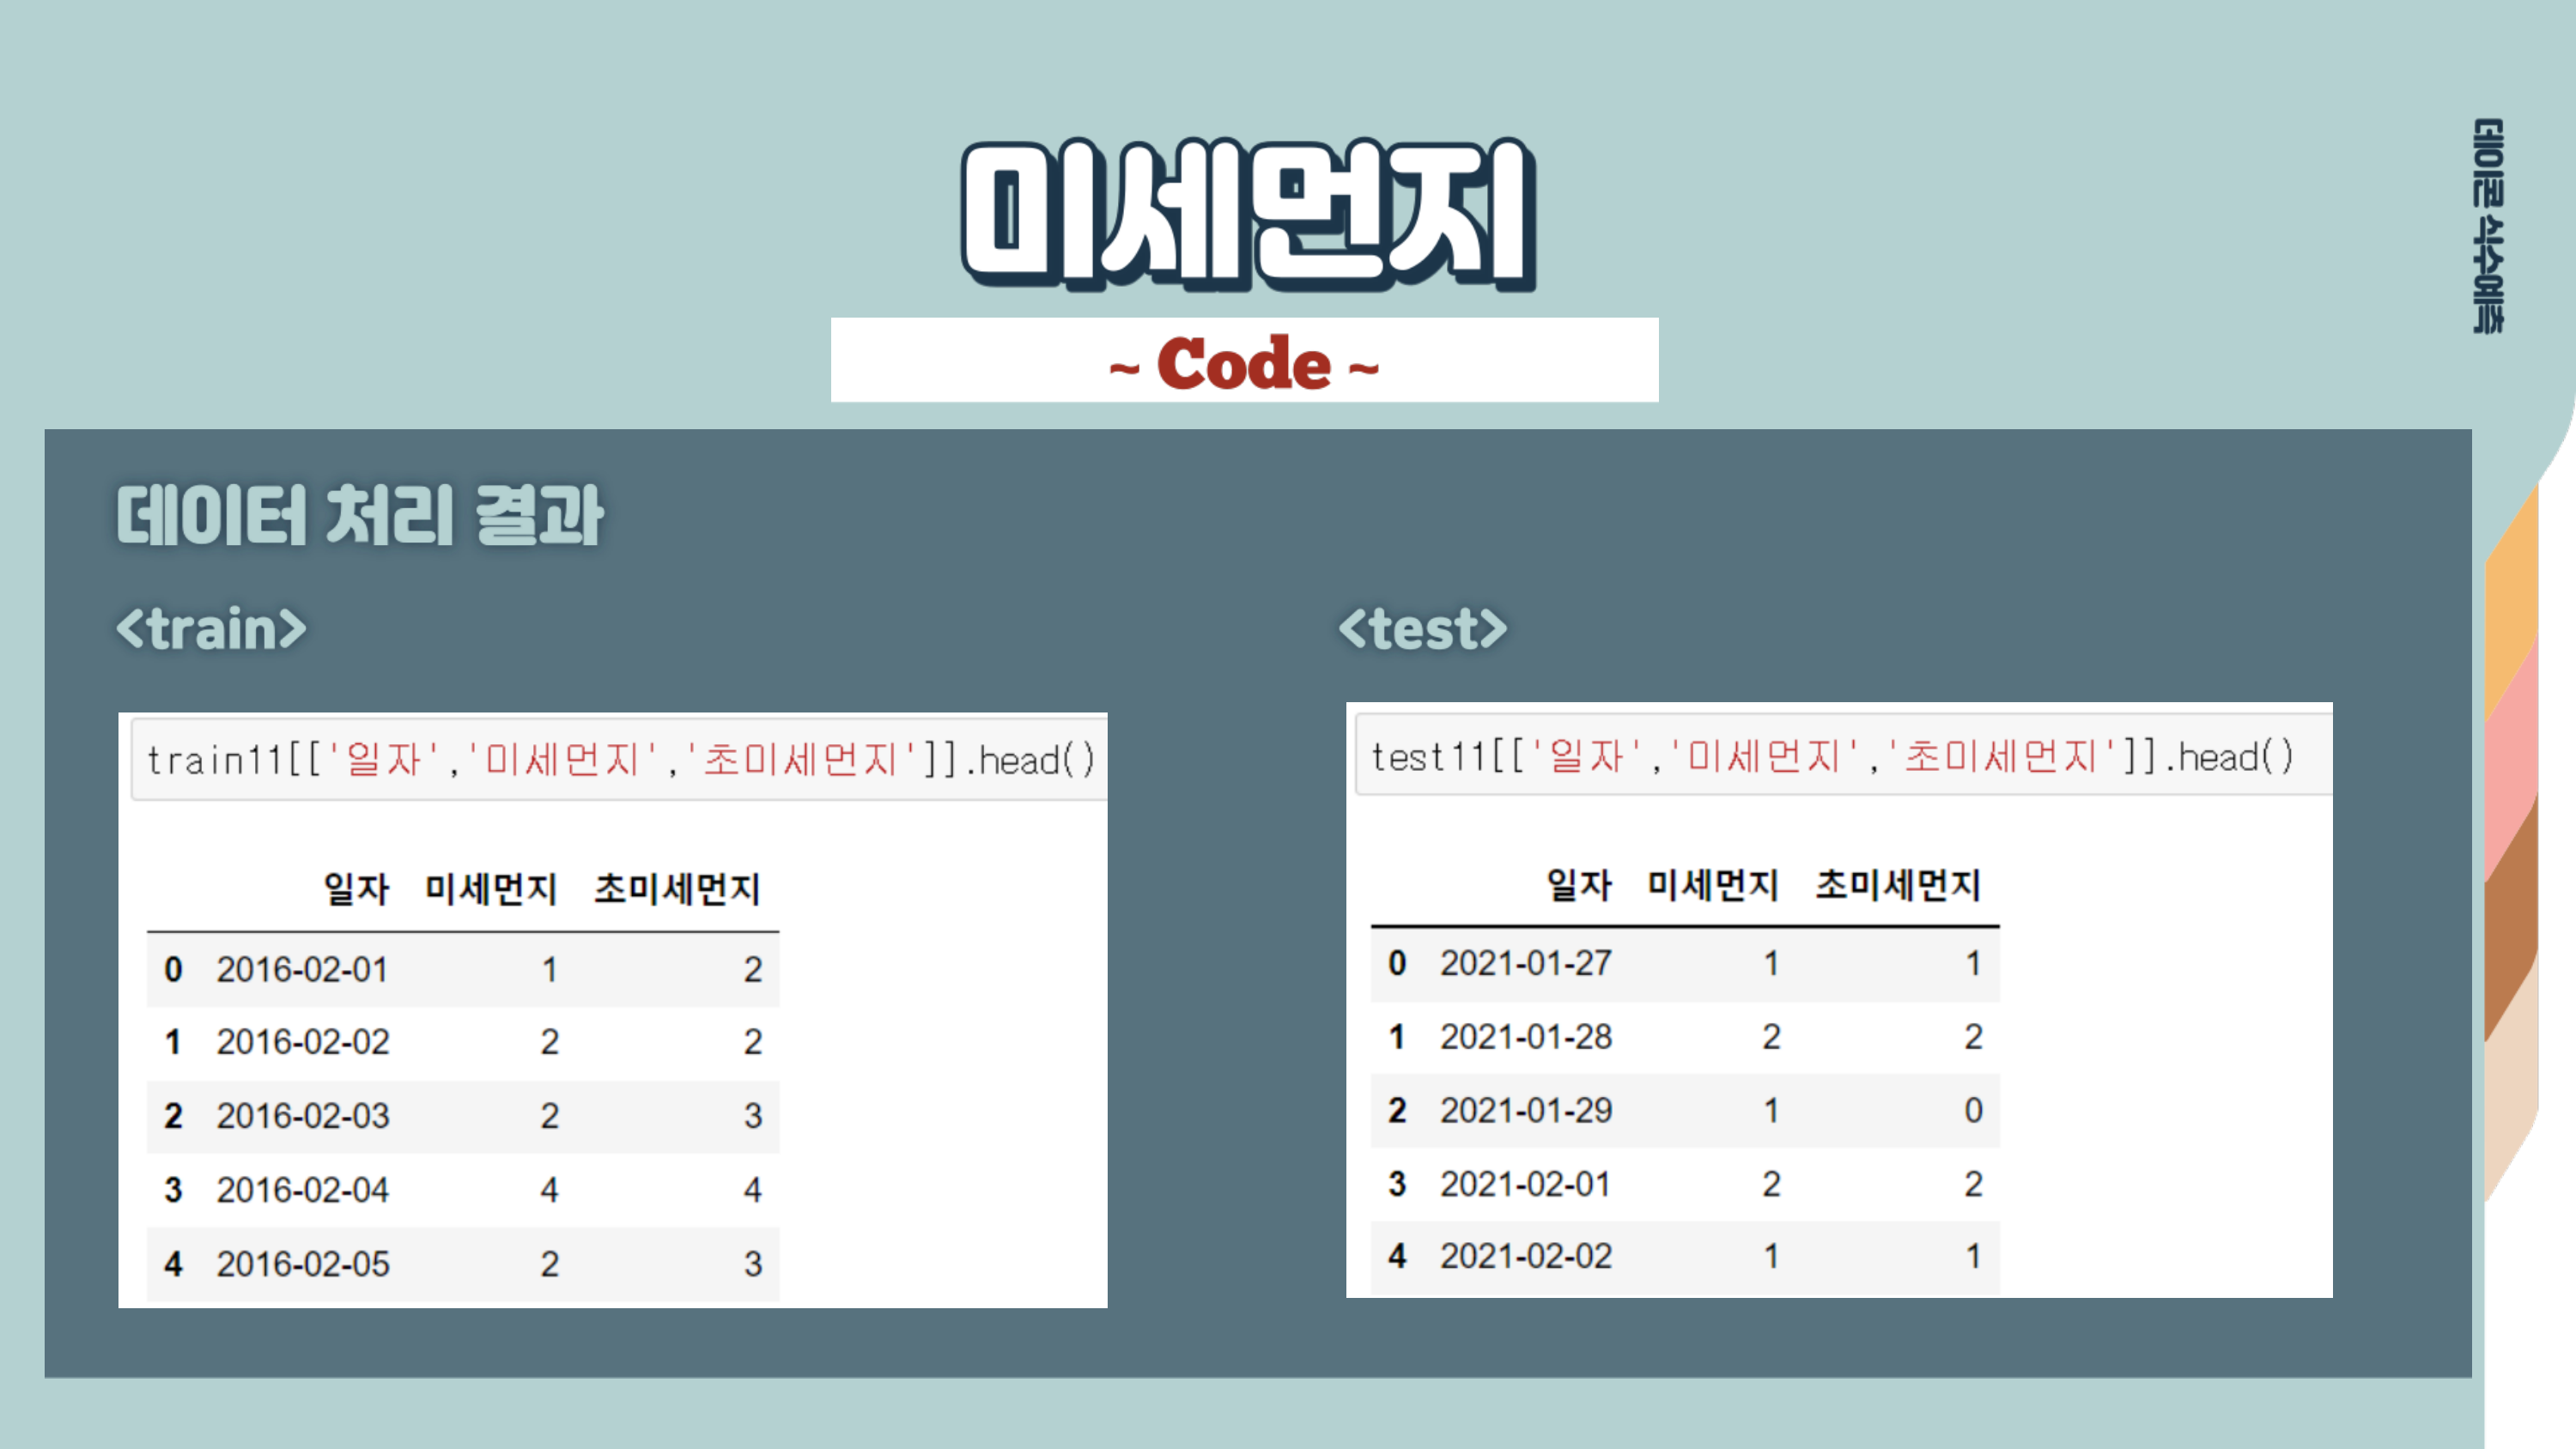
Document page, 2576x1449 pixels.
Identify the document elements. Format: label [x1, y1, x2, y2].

picture [2367, 201, 2576, 260]
text_box [1415, 318, 1659, 403]
text_box [0, 0, 2576, 1449]
picture [1292, 548, 1649, 795]
text_box [1346, 701, 2333, 1298]
text_box [45, 429, 2472, 1379]
picture [58, 54, 1703, 795]
text_box [118, 712, 1108, 1309]
